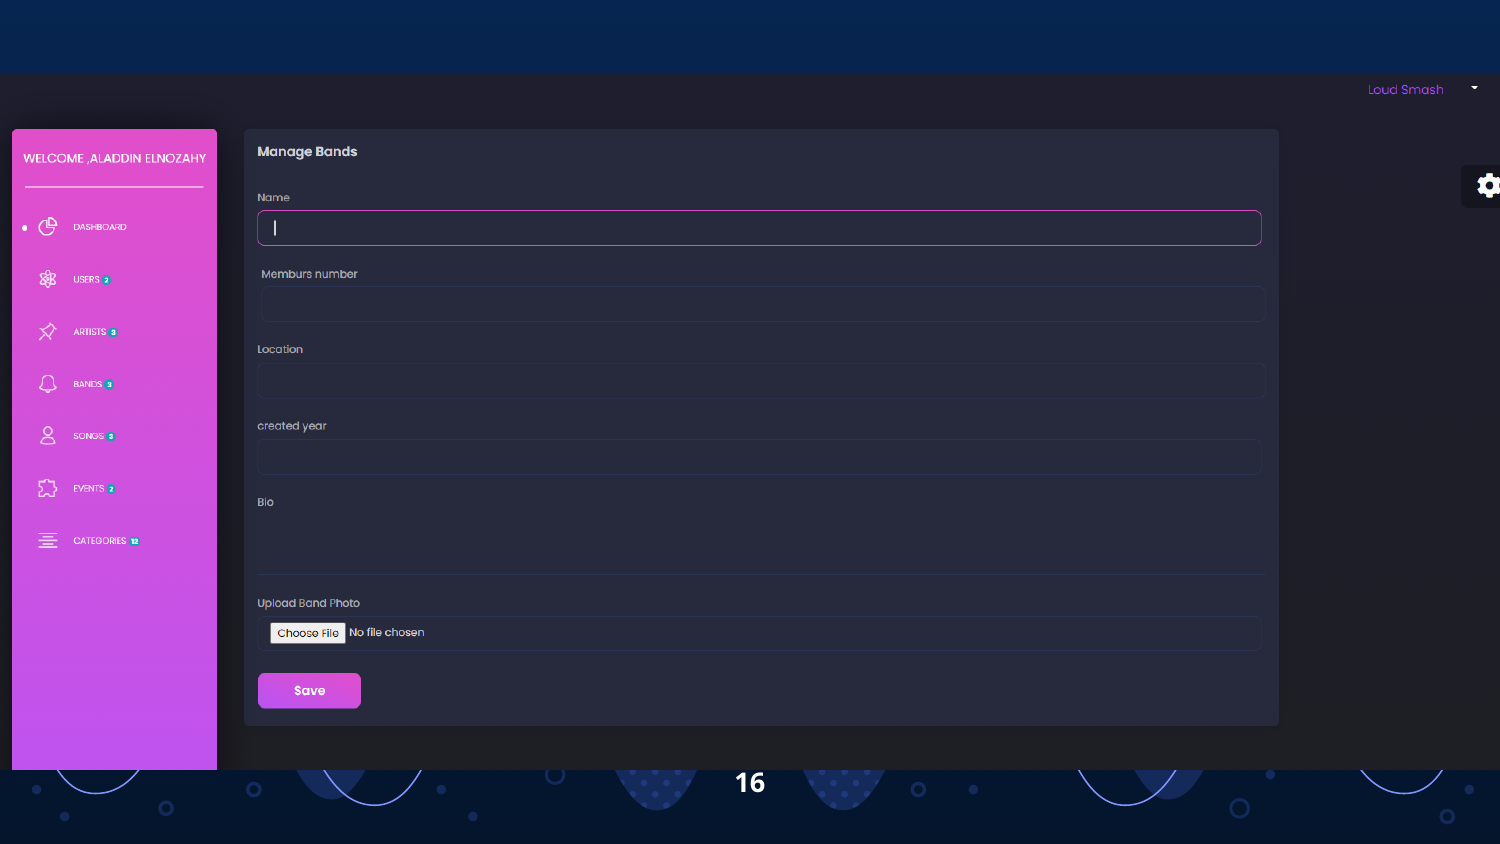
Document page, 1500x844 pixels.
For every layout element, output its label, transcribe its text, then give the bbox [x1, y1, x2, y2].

picture [0, 73, 1500, 771]
slide_number 16 [705, 778, 795, 844]
